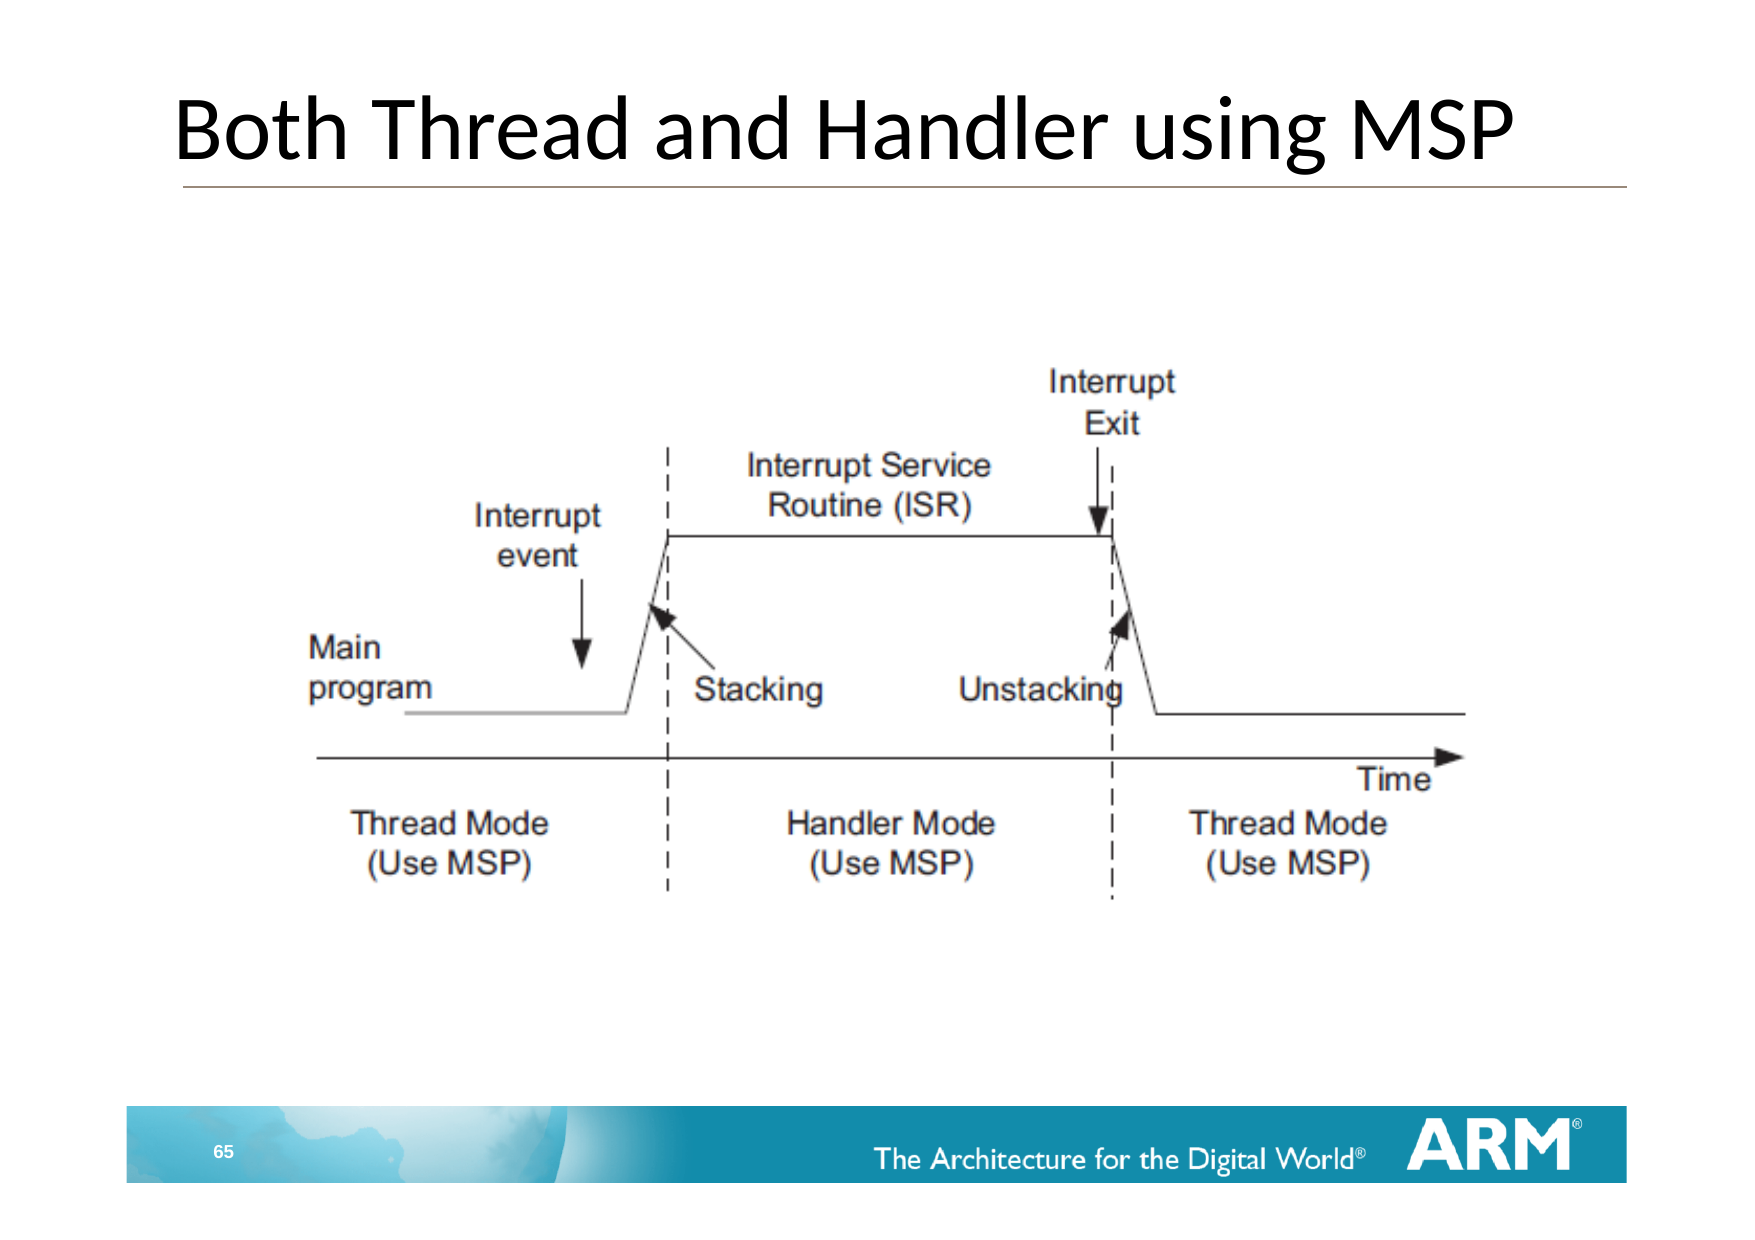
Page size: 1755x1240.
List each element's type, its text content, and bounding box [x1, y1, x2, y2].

slide_number 65 [198, 1139, 287, 1187]
picture [247, 320, 1507, 919]
title Both Thread and Handler using MSP [173, 80, 1581, 172]
picture [126, 1106, 1627, 1183]
